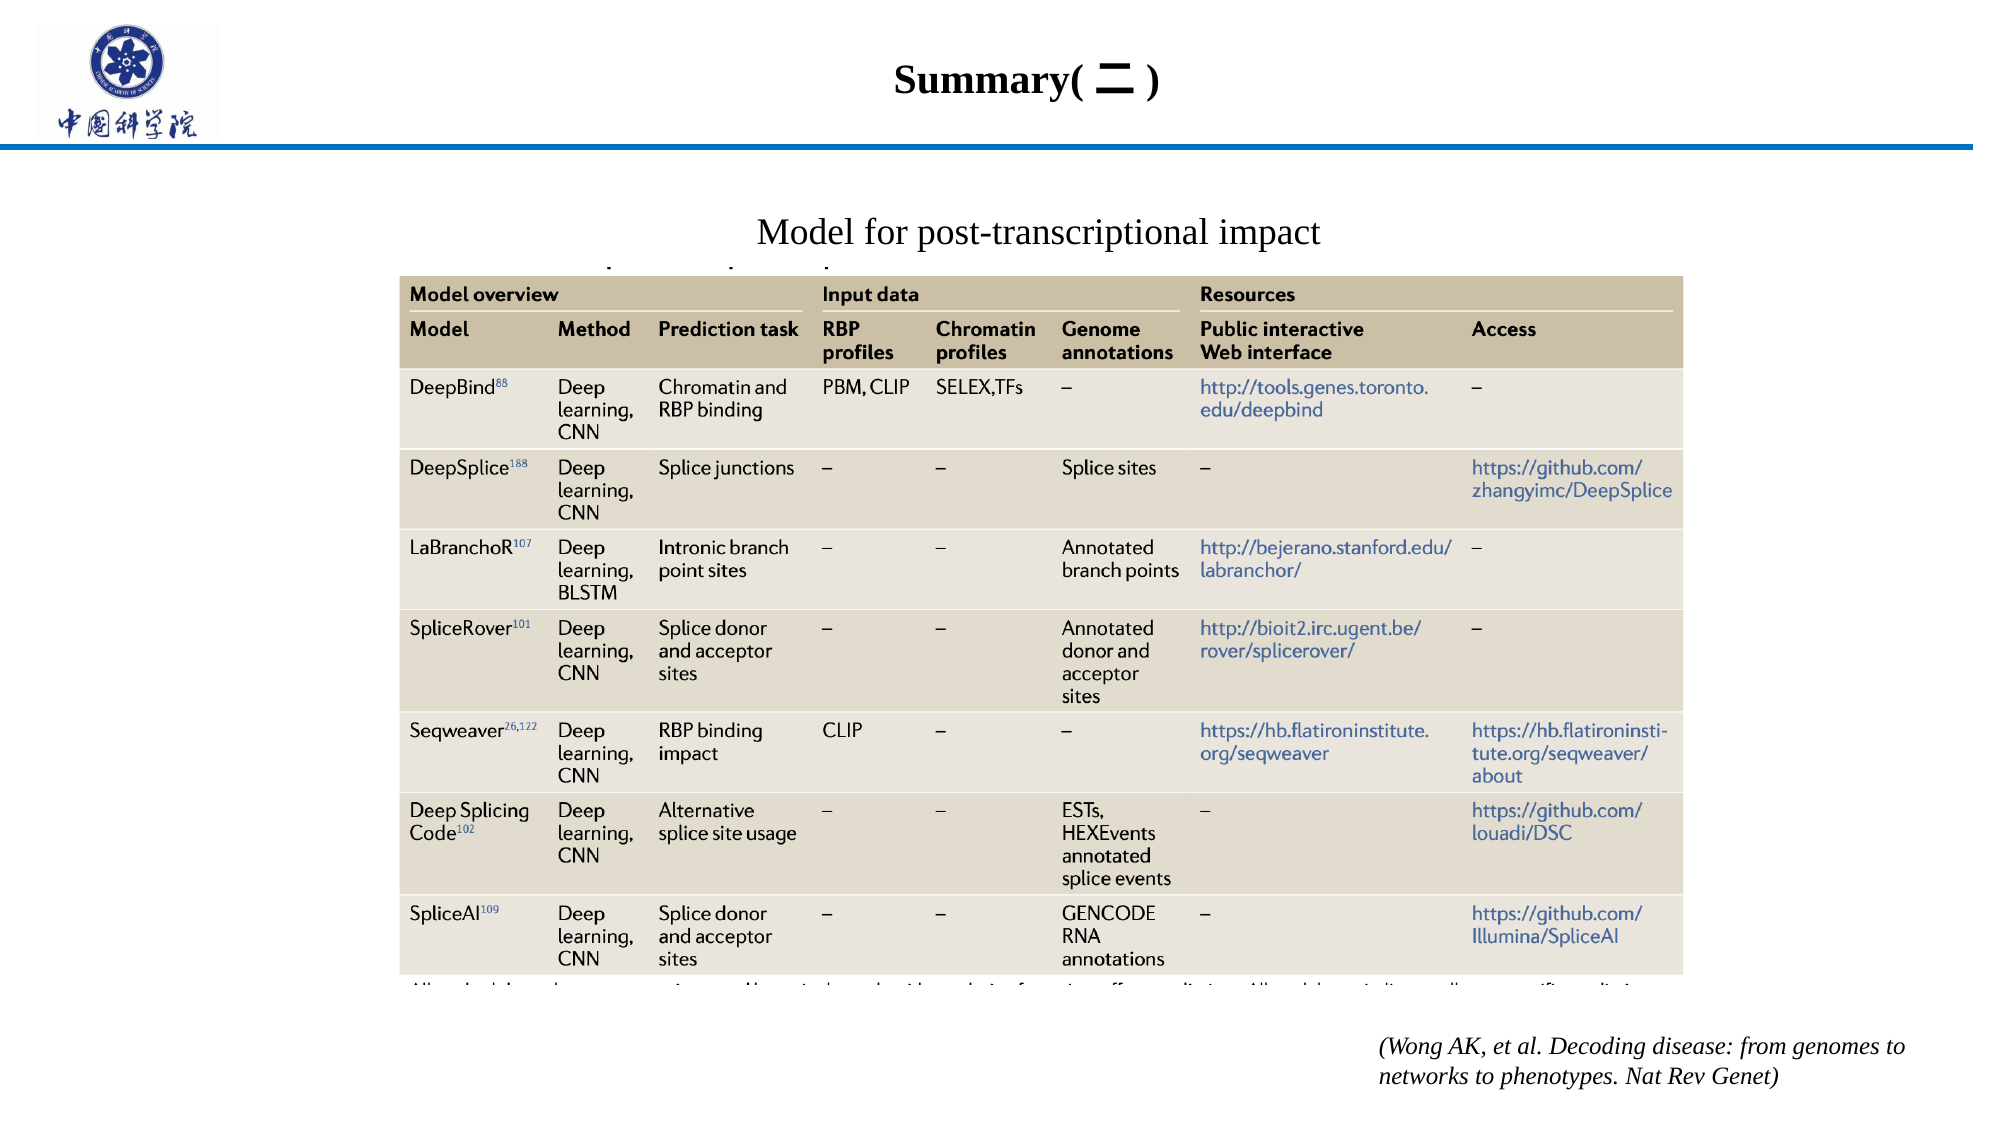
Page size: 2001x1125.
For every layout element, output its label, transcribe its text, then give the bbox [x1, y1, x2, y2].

picture [387, 267, 1708, 986]
text_box Model for post-transcriptional impact [741, 199, 1428, 259]
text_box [0, 24, 1974, 147]
text_box (Wong AK, et al. Decoding disease: from genomes to networks to phenotypes. Nat Rev Genet) [1363, 1021, 1960, 1097]
